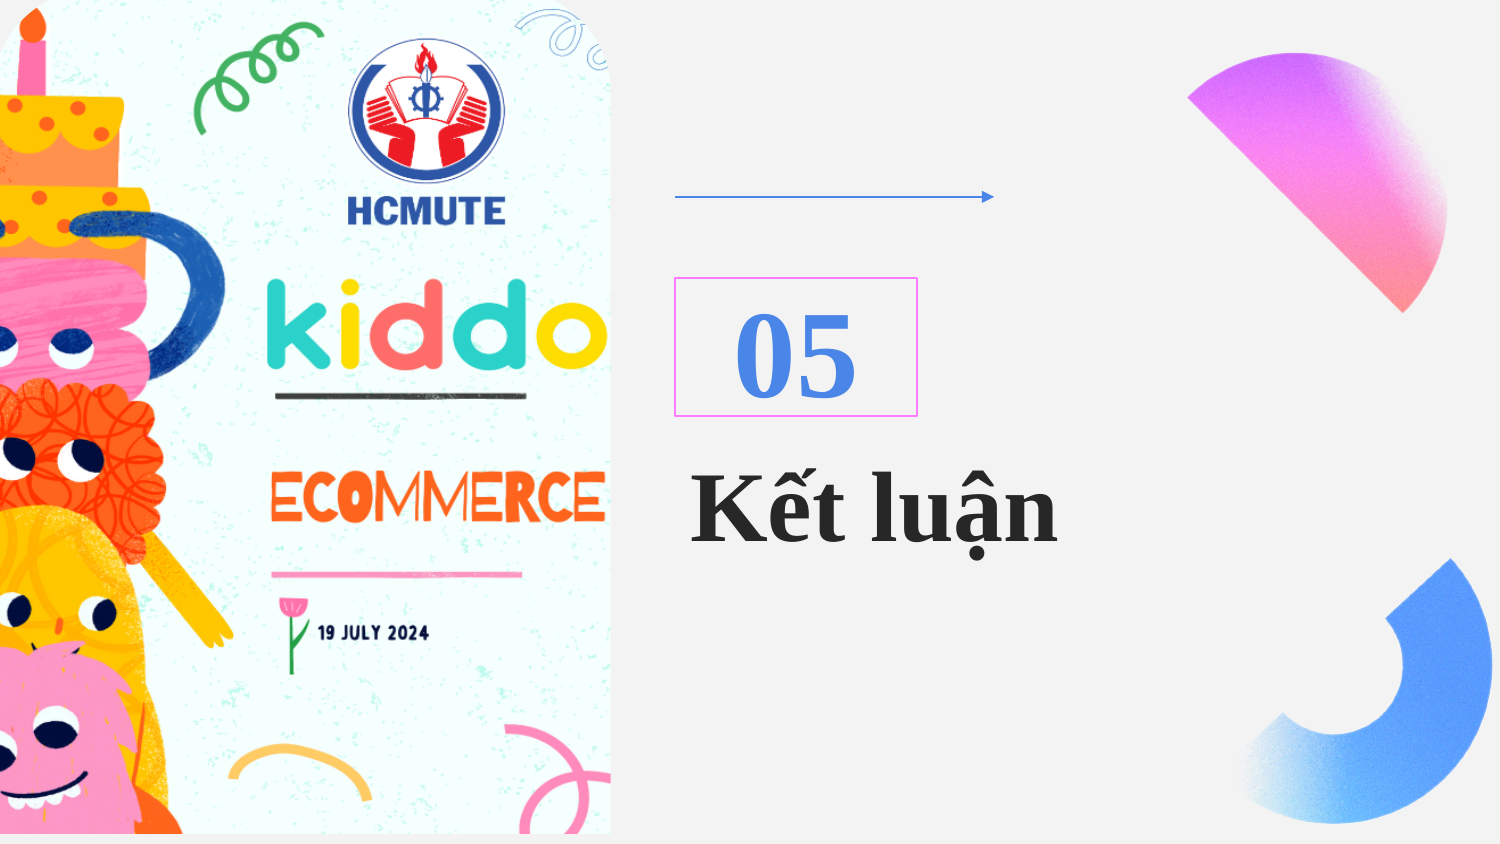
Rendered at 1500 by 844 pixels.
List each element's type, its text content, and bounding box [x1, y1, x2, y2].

picture [0, 0, 611, 835]
title 05 [674, 277, 918, 417]
picture [1141, 512, 1500, 844]
picture [1169, 8, 1493, 332]
title Kết luận [675, 426, 1357, 694]
